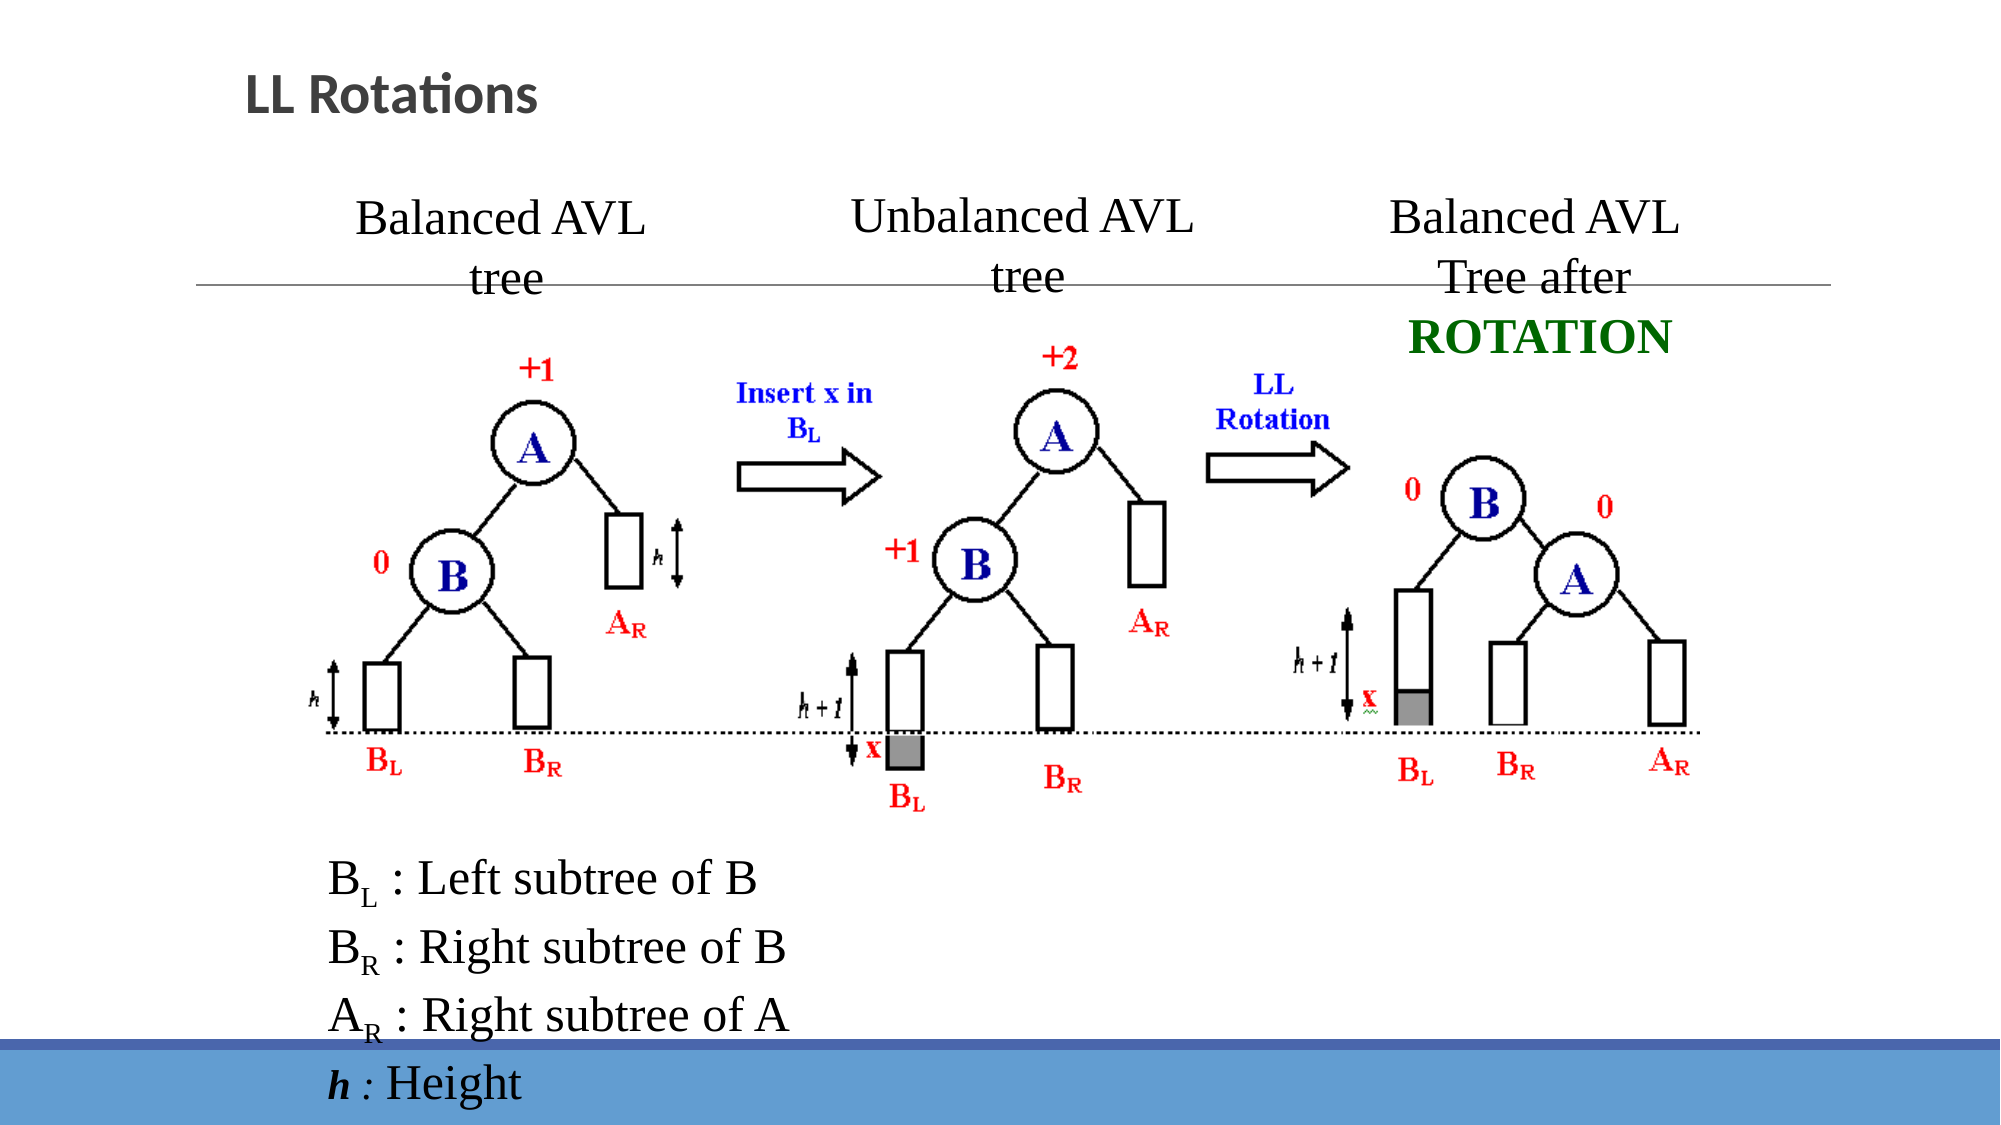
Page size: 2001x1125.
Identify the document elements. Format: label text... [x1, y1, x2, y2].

title LL Rotations [230, 45, 681, 133]
text_box BL : Left subtree of B BR : Right subtree of B AR : Right subtree of A h : Height [312, 837, 815, 1118]
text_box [299, 314, 1701, 826]
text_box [332, 174, 1715, 373]
